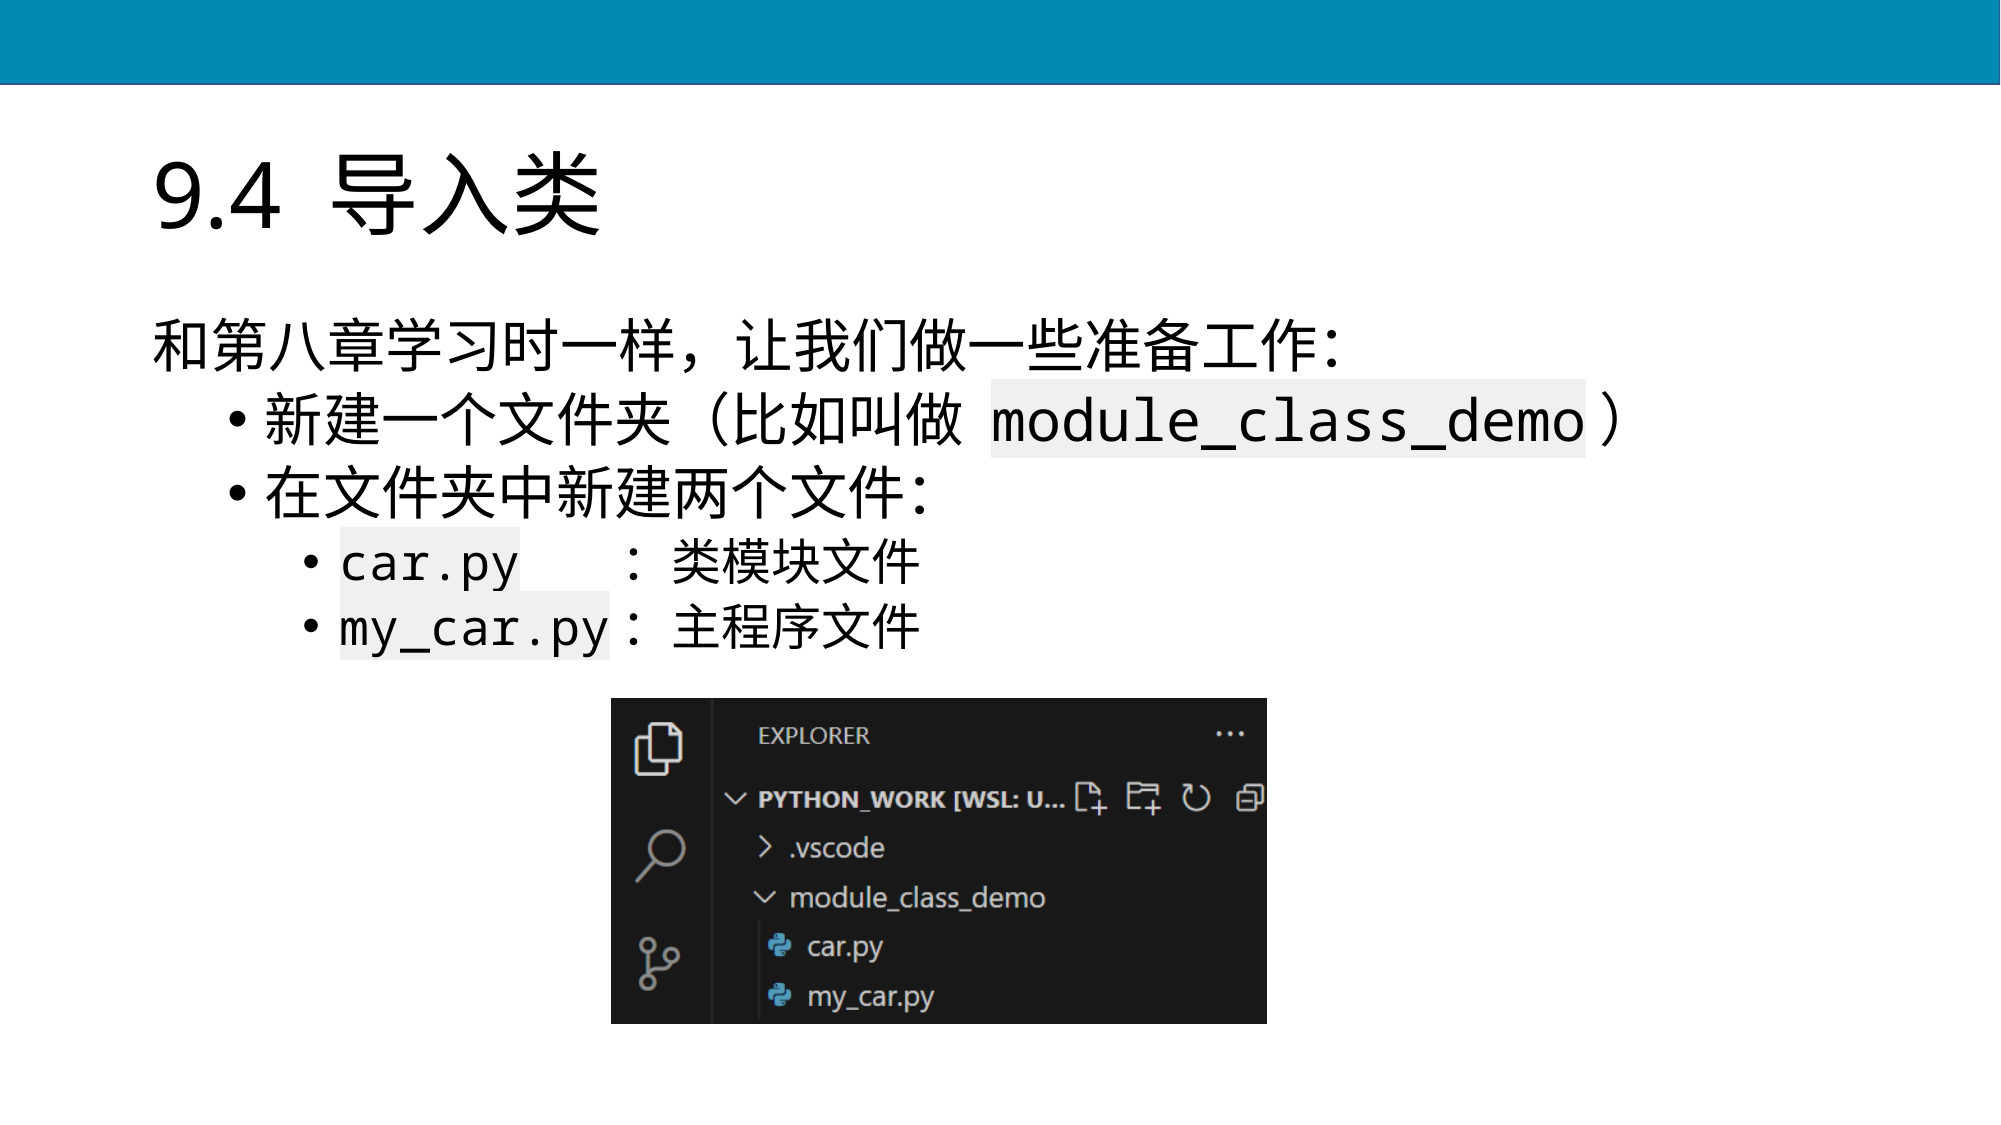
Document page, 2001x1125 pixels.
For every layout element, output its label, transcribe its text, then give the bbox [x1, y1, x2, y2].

title 9.4 导入类 [137, 115, 1863, 282]
picture [611, 698, 1267, 1024]
list 和第八章学习时一样，让我们做一些准备工作： 新建一个文件夹（比如叫做 module_class_demo） 在文件夹中新建两个文件： car.py ：类模块文件 my_car.py：主程序文件 [137, 310, 1863, 1024]
